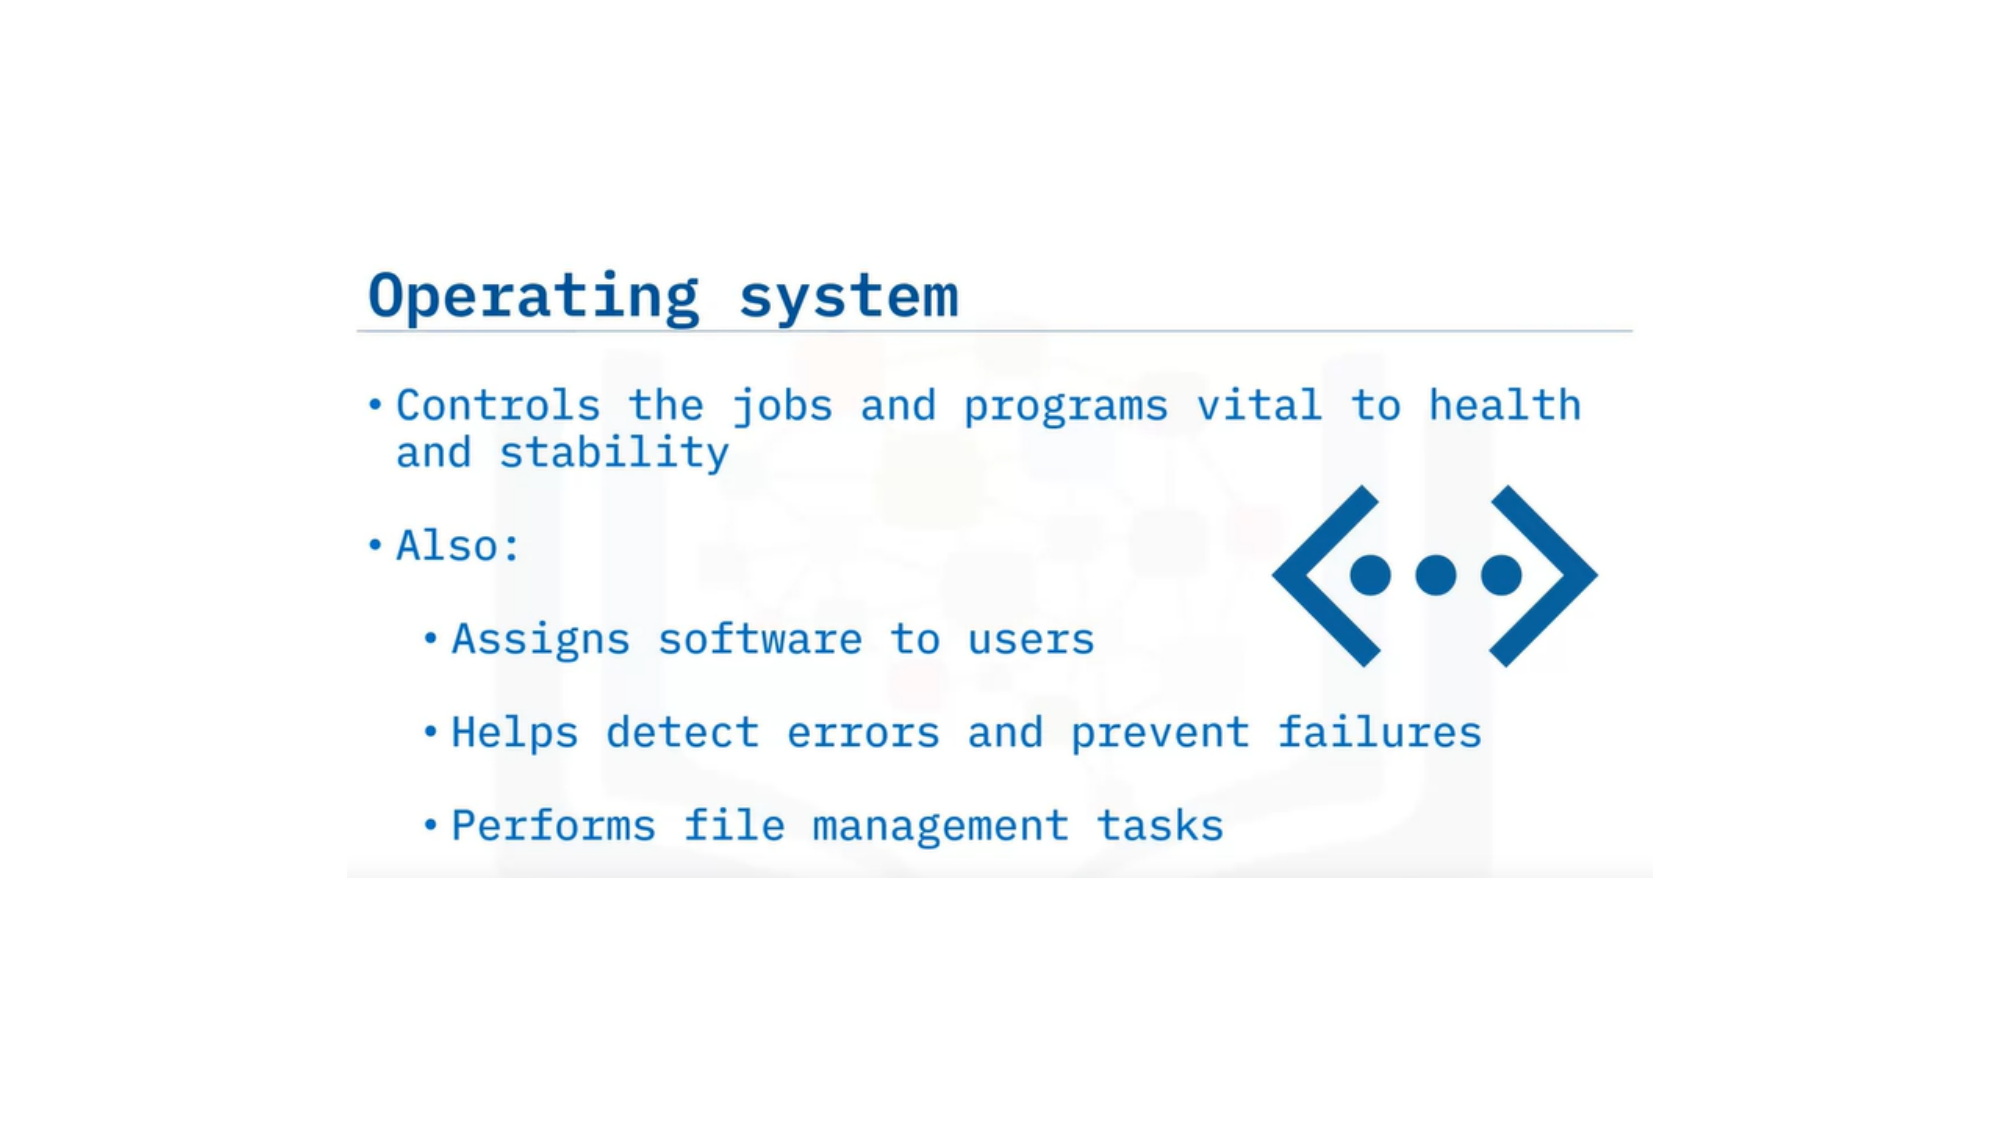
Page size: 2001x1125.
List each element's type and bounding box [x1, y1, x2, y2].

picture [347, 247, 1653, 878]
